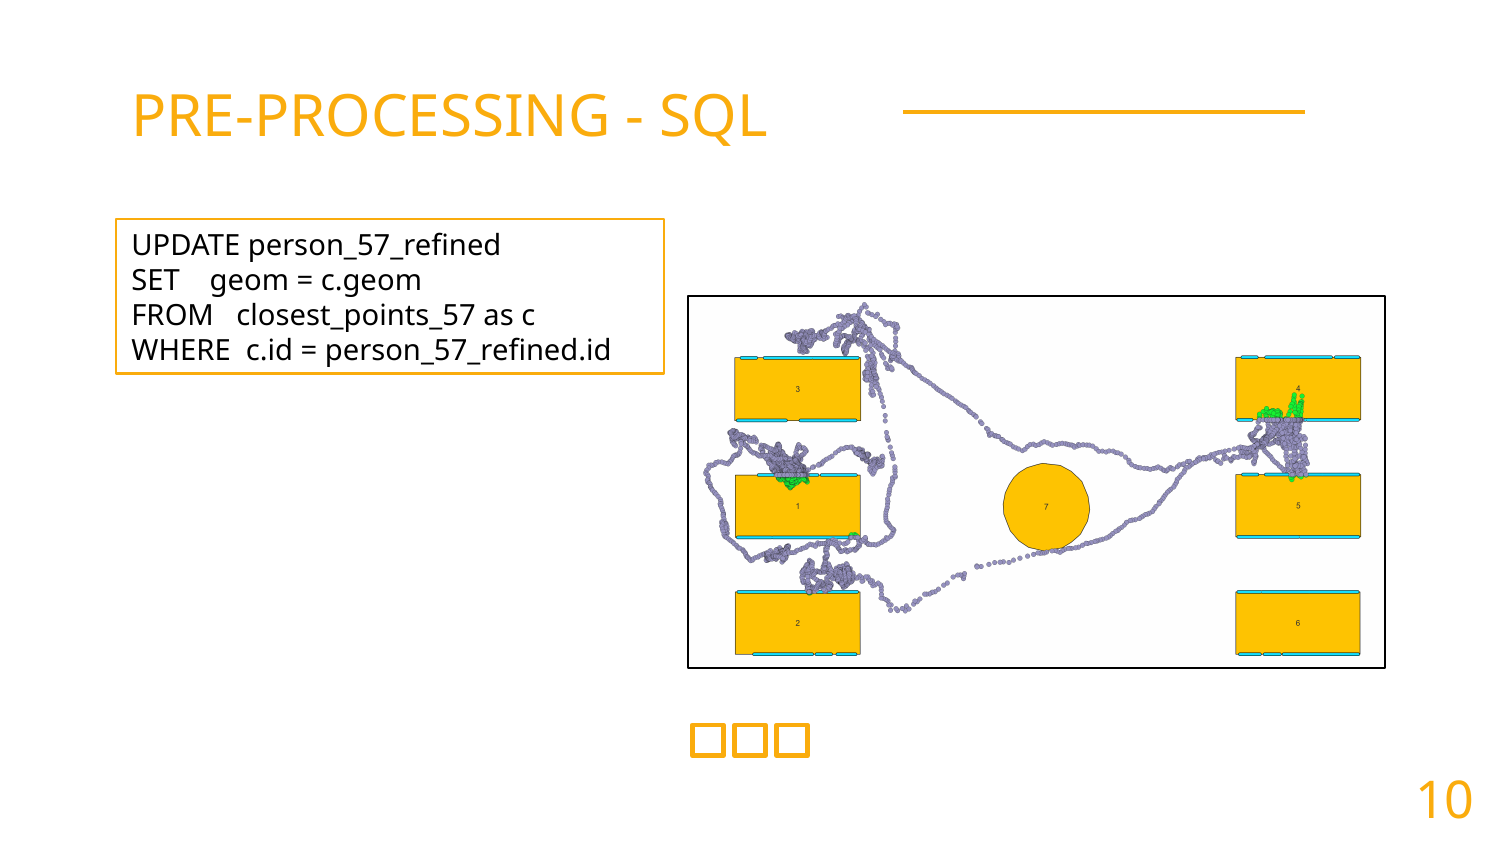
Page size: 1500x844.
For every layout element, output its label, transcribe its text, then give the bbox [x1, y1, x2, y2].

text_box UPDATE person_57_refined SET geom = c.geom FROM closest_points_57 as c WHERE c.id = person_57_refined.id [116, 218, 665, 374]
picture [689, 297, 1384, 667]
title PRE-PROCESSING - SQL [116, 78, 1384, 172]
slide_number 10 [1389, 755, 1500, 844]
